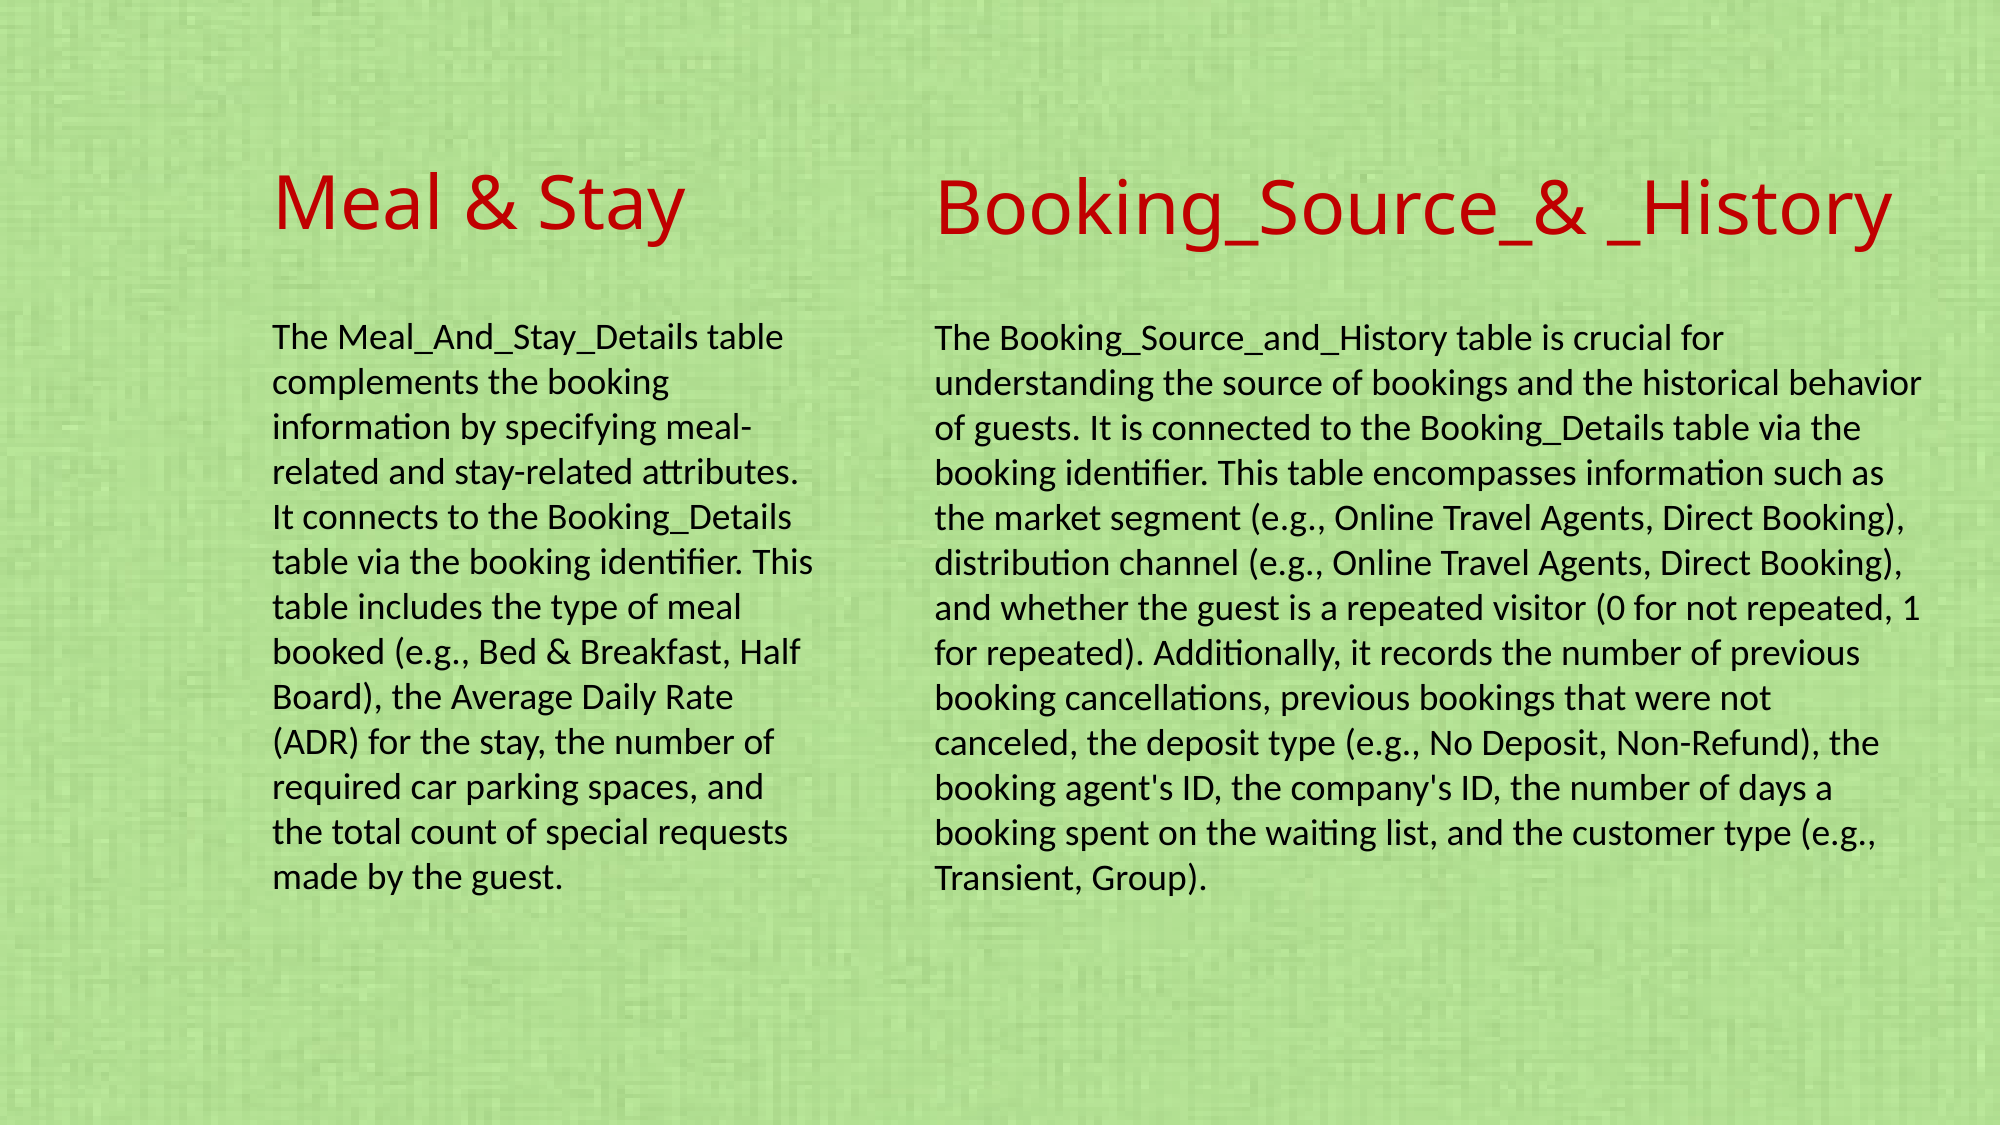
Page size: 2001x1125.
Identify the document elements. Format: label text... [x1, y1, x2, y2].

text_box Booking_Source_& _History [919, 151, 1939, 257]
text_box Meal & Stay [257, 147, 805, 253]
text_box The Meal_And_Stay_Details table complements the booking information by specifying meal-related and stay-related attributes. It connects to the Booking_Details table via the booking identifier. This table includes the type of meal booked (e.g., Bed & Breakfast, Half Board), the Average Daily Rate (ADR) for the stay, the number of required car parking spaces, and the total count of special requests made by the guest. [257, 304, 834, 905]
text_box The Booking_Source_and_History table is crucial for understanding the source of bookings and the historical behavior of guests. It is connected to the Booking_Details table via the booking identifier. This table encompasses information such as the market segment (e.g., Online Travel Agents, Direct Booking), distribution channel (e.g., Online Travel Agents, Direct Booking), and whether the guest is a repeated visitor (0 for not repeated, 1 for repeated). Additionally, it records the number of previous booking cancellations, previous bookings that were not canceled, the deposit type (e.g., No Deposit, Non-Refund), the booking agent's ID, the company's ID, the number of days a booking spent on the waiting list, and the customer type (e.g., Transient, Group). [919, 305, 1939, 905]
